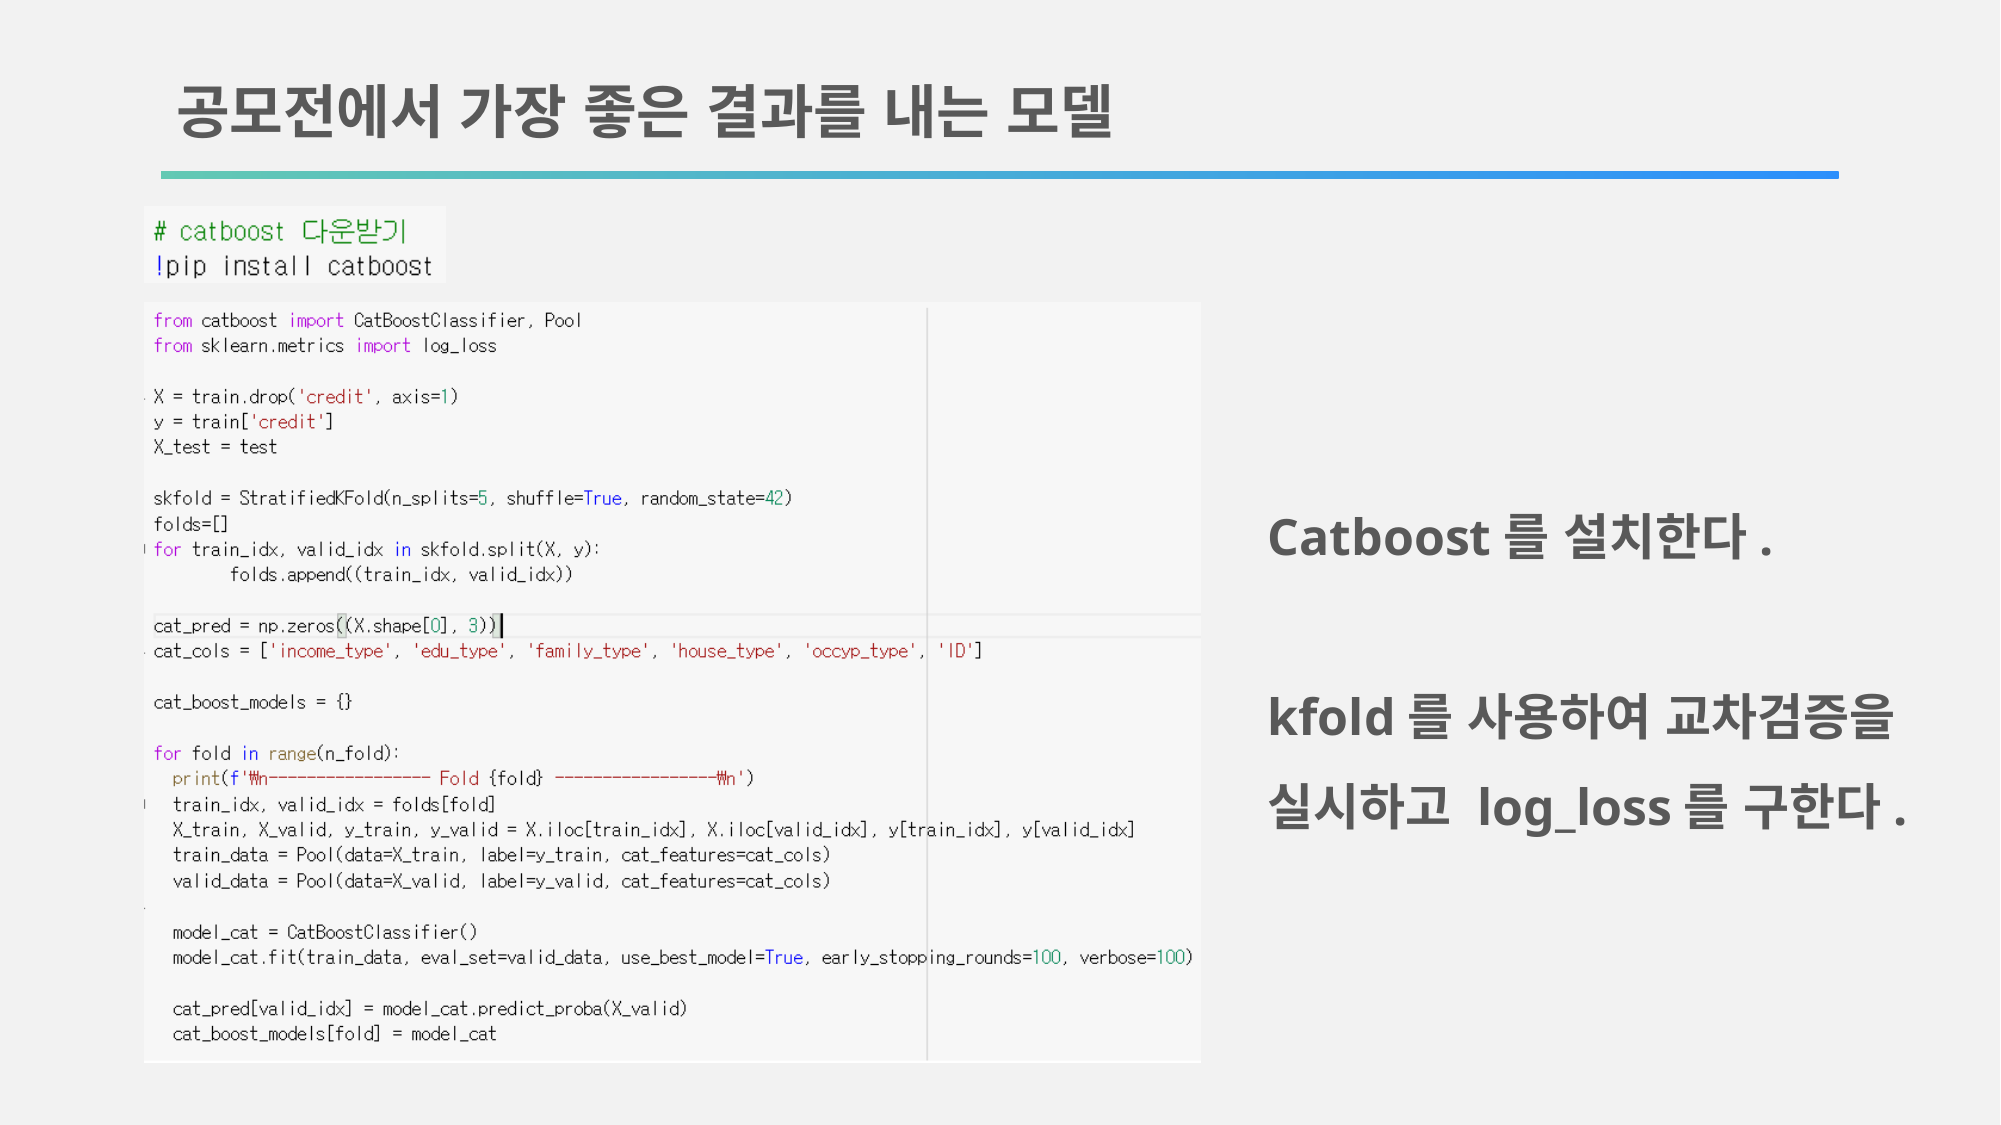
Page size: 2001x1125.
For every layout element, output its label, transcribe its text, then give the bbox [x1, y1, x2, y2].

text_box Catboost를 설치한다. kfold를 사용하여 교차검증을 실시하고 log_loss를 구한다. [1252, 468, 1961, 844]
picture [144, 302, 1201, 1063]
text_box 공모전에서 가장 좋은 결과를 내는 모델 [161, 32, 1231, 153]
text_box [161, 171, 1839, 179]
picture [144, 206, 446, 283]
